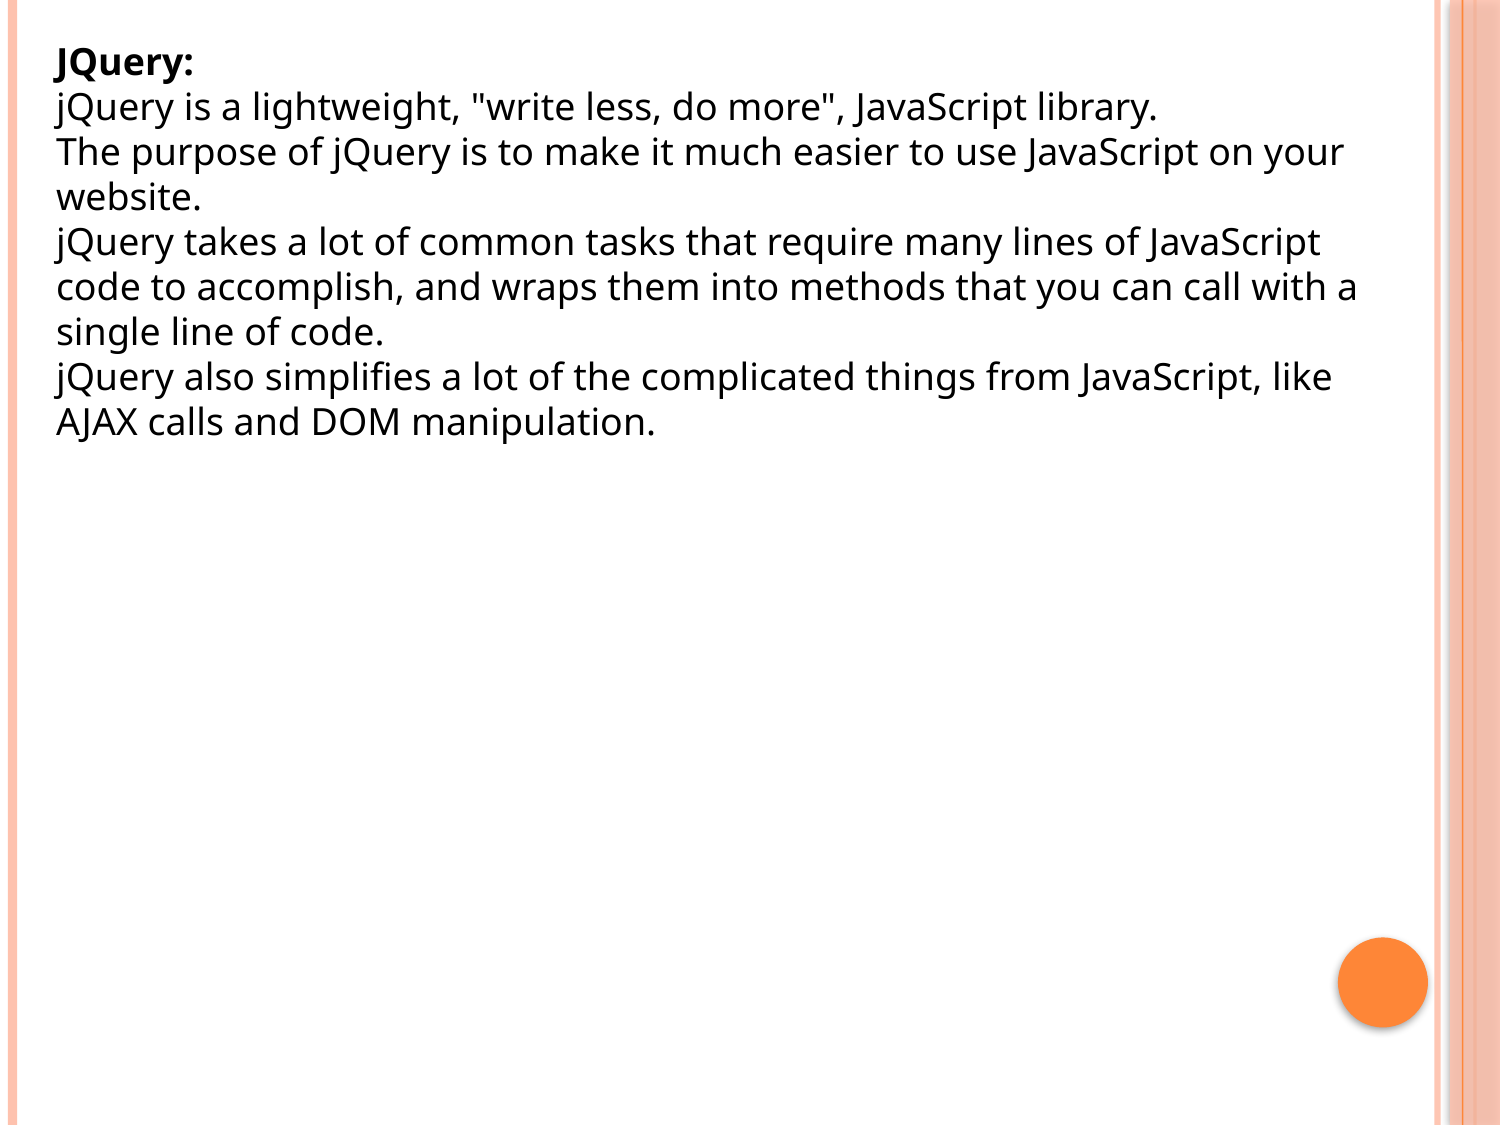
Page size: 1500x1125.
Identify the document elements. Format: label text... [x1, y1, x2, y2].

text_box JQuery: jQuery is a lightweight, "write less, do more", JavaScript library. The purpose of jQuery is to make it much easier to use JavaScript on your website. jQuery takes a lot of common tasks that require many lines of JavaScript code to accomplish, and wraps them into methods that you can call with a single line of code. jQuery also simplifies a lot of the complicated things from JavaScript, like AJAX calls and DOM manipulation. [41, 30, 1400, 451]
